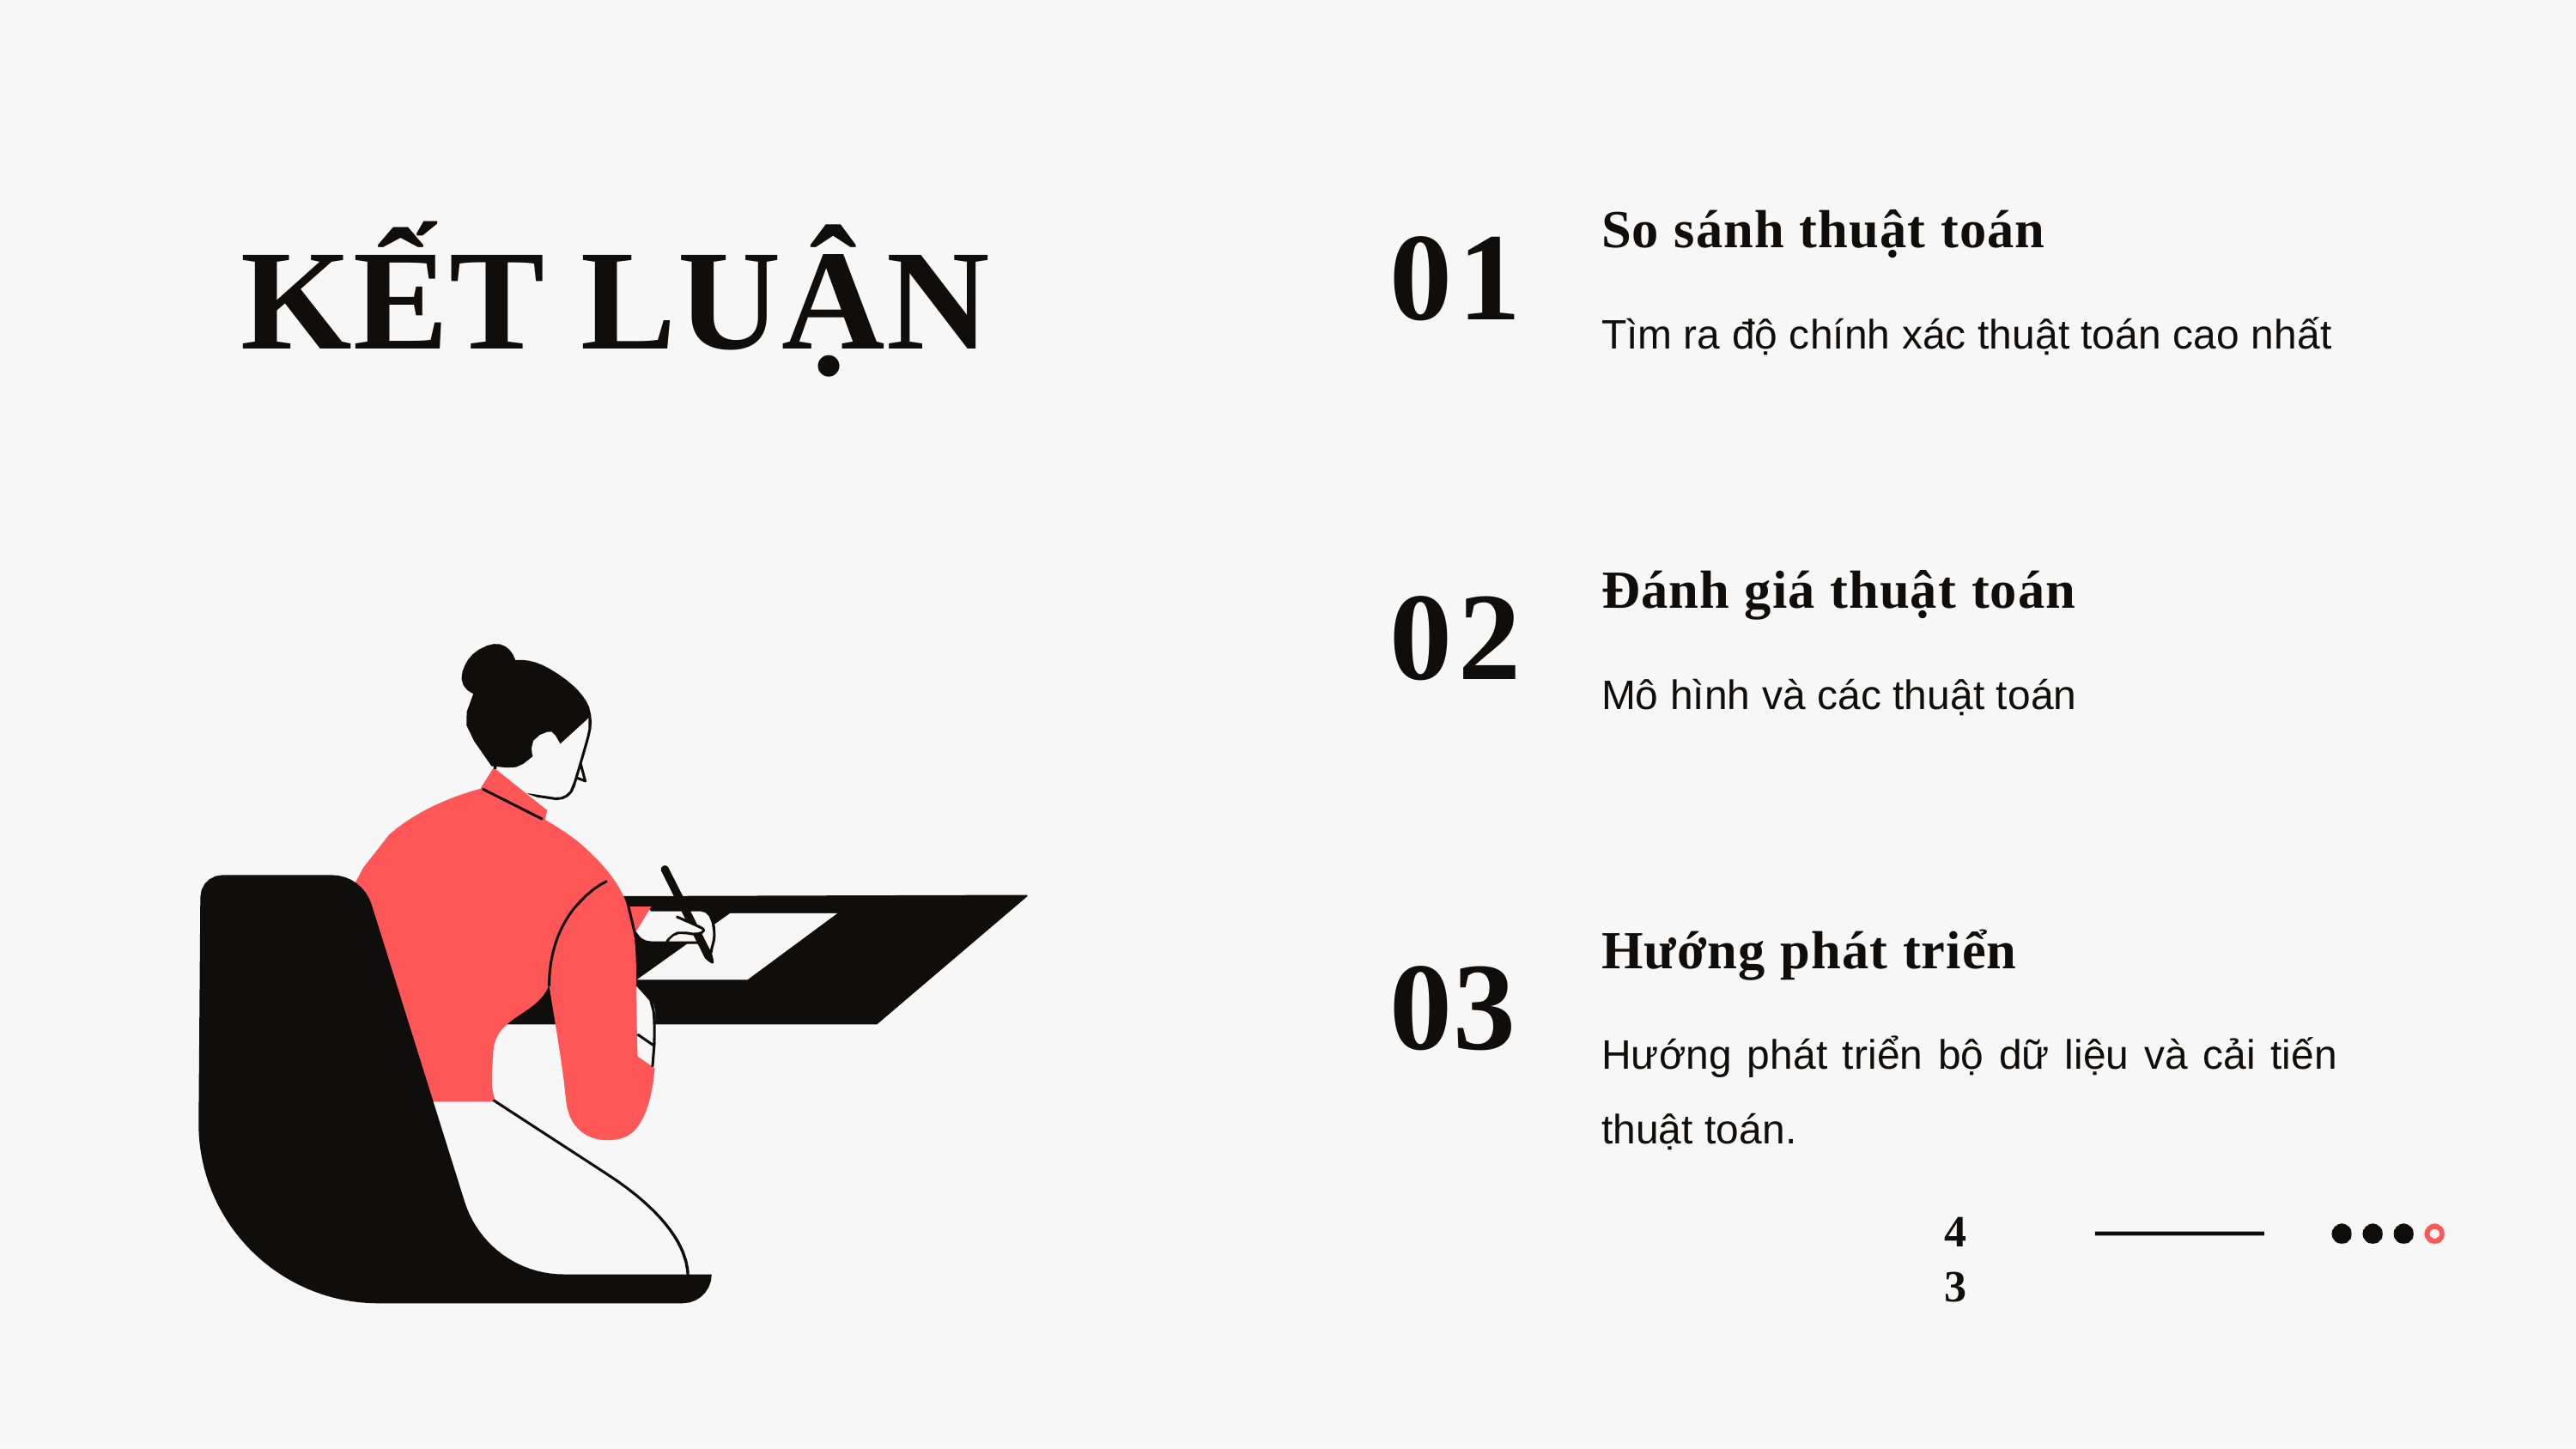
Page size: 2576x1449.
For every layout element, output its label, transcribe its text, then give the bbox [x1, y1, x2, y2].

text_box [2424, 1223, 2445, 1244]
text_box [2362, 1223, 2383, 1244]
text_box 01 [1388, 192, 1557, 345]
text_box Đánh giá thuật toán Mô hình và các thuật toán [1600, 552, 2340, 718]
text_box 02 03 [1388, 552, 1534, 1075]
text_box 4 3 [1942, 1199, 1997, 1311]
text_box So sánh thuật toán Tìm ra độ chính xác thuật toán cao nhất [1600, 192, 2340, 357]
text_box [2393, 1223, 2414, 1244]
text_box [2094, 1231, 2264, 1236]
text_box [198, 643, 1029, 1304]
text_box [2331, 1223, 2352, 1244]
text_box KẾT LUẬN [239, 203, 1071, 378]
text_box Hướng phát triển Hướng phát triển bộ dữ liệu và cải tiến thuật toán. [1600, 912, 2340, 1152]
